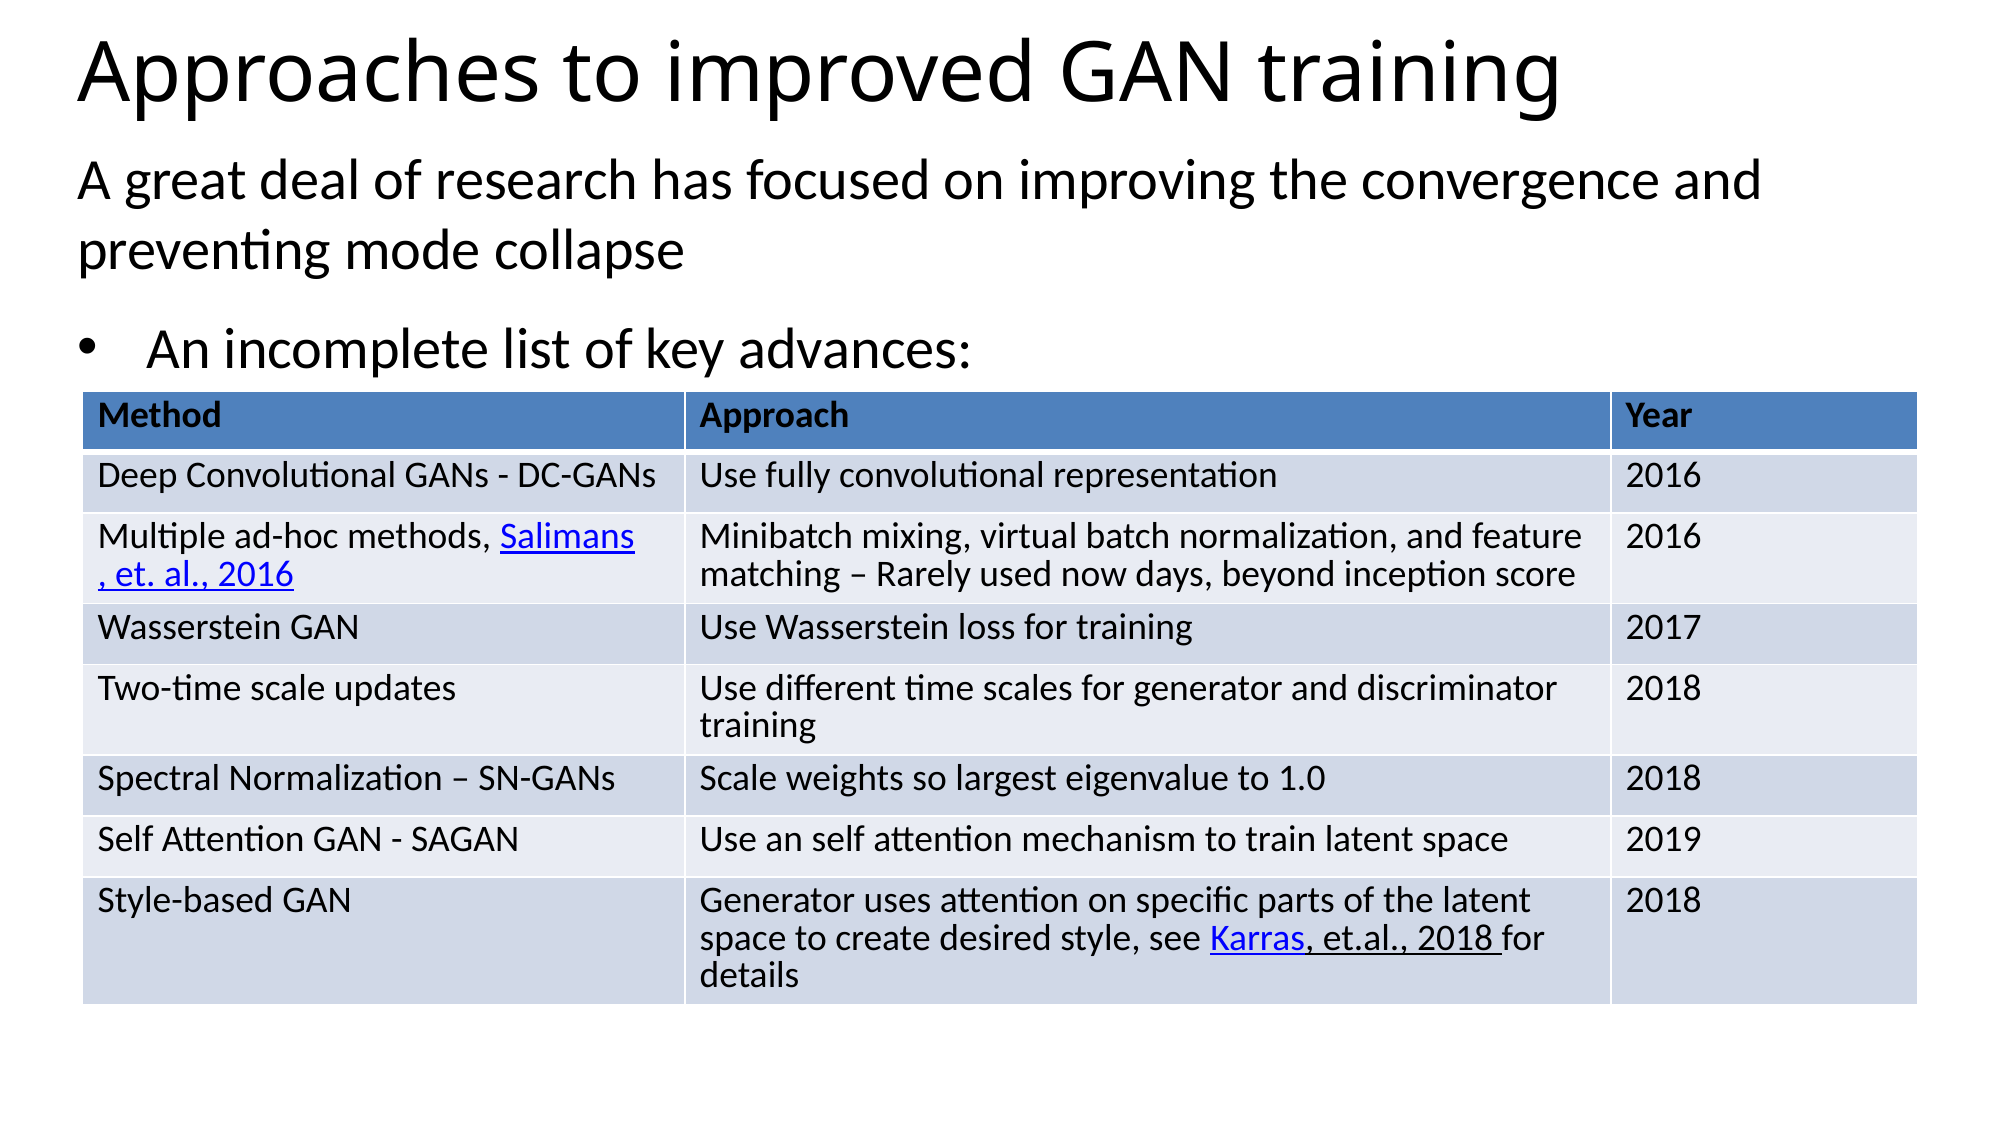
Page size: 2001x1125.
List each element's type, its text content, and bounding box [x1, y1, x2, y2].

table_cell Two-time scale updates [83, 665, 684, 754]
table_header Method [83, 392, 684, 449]
table_cell 2019 [1612, 817, 1917, 876]
table_cell 2018 [1612, 756, 1917, 815]
table_cell 2017 [1612, 604, 1917, 664]
table_cell Style-based GAN [83, 878, 684, 1004]
table_cell Use different time scales for generator and discriminator training [686, 665, 1610, 754]
table_header Year [1612, 392, 1917, 449]
table_cell 2016 [1612, 514, 1917, 603]
table_cell Spectral Normalization – SN-GANs [83, 756, 684, 815]
table_cell Use fully convolutional representation [686, 455, 1610, 512]
title Approaches to improved GAN training [62, 29, 1953, 133]
table_header Approach [686, 392, 1610, 449]
table_cell Use Wasserstein loss for training [686, 604, 1610, 664]
table_cell Deep Convolutional GANs - DC-GANs [83, 455, 684, 512]
table_cell Scale weights so largest eigenvalue to 1.0 [686, 756, 1610, 815]
table_cell 2018 [1612, 878, 1917, 1004]
table_cell Use an self attention mechanism to train latent space [686, 817, 1610, 876]
table_cell Generator uses attention on specific parts of the latent space to create desired style, see Karras, et.al., 2018 for details [686, 878, 1610, 1004]
table_cell 2018 [1612, 665, 1917, 754]
table_cell Self Attention GAN - SAGAN [83, 817, 684, 876]
list A great deal of research has focused on improving the convergence and preventing mode collapse An incomplete list of key advances: [62, 133, 1953, 1048]
table_cell Minibatch mixing, virtual batch normalization, and feature matching – Rarely used now days, beyond inception score [686, 514, 1610, 603]
table_cell Multiple ad-hoc methods, Salimans, et. al., 2016 [83, 514, 684, 603]
table_cell Wasserstein GAN [83, 604, 684, 664]
table_cell 2016 [1612, 455, 1917, 512]
